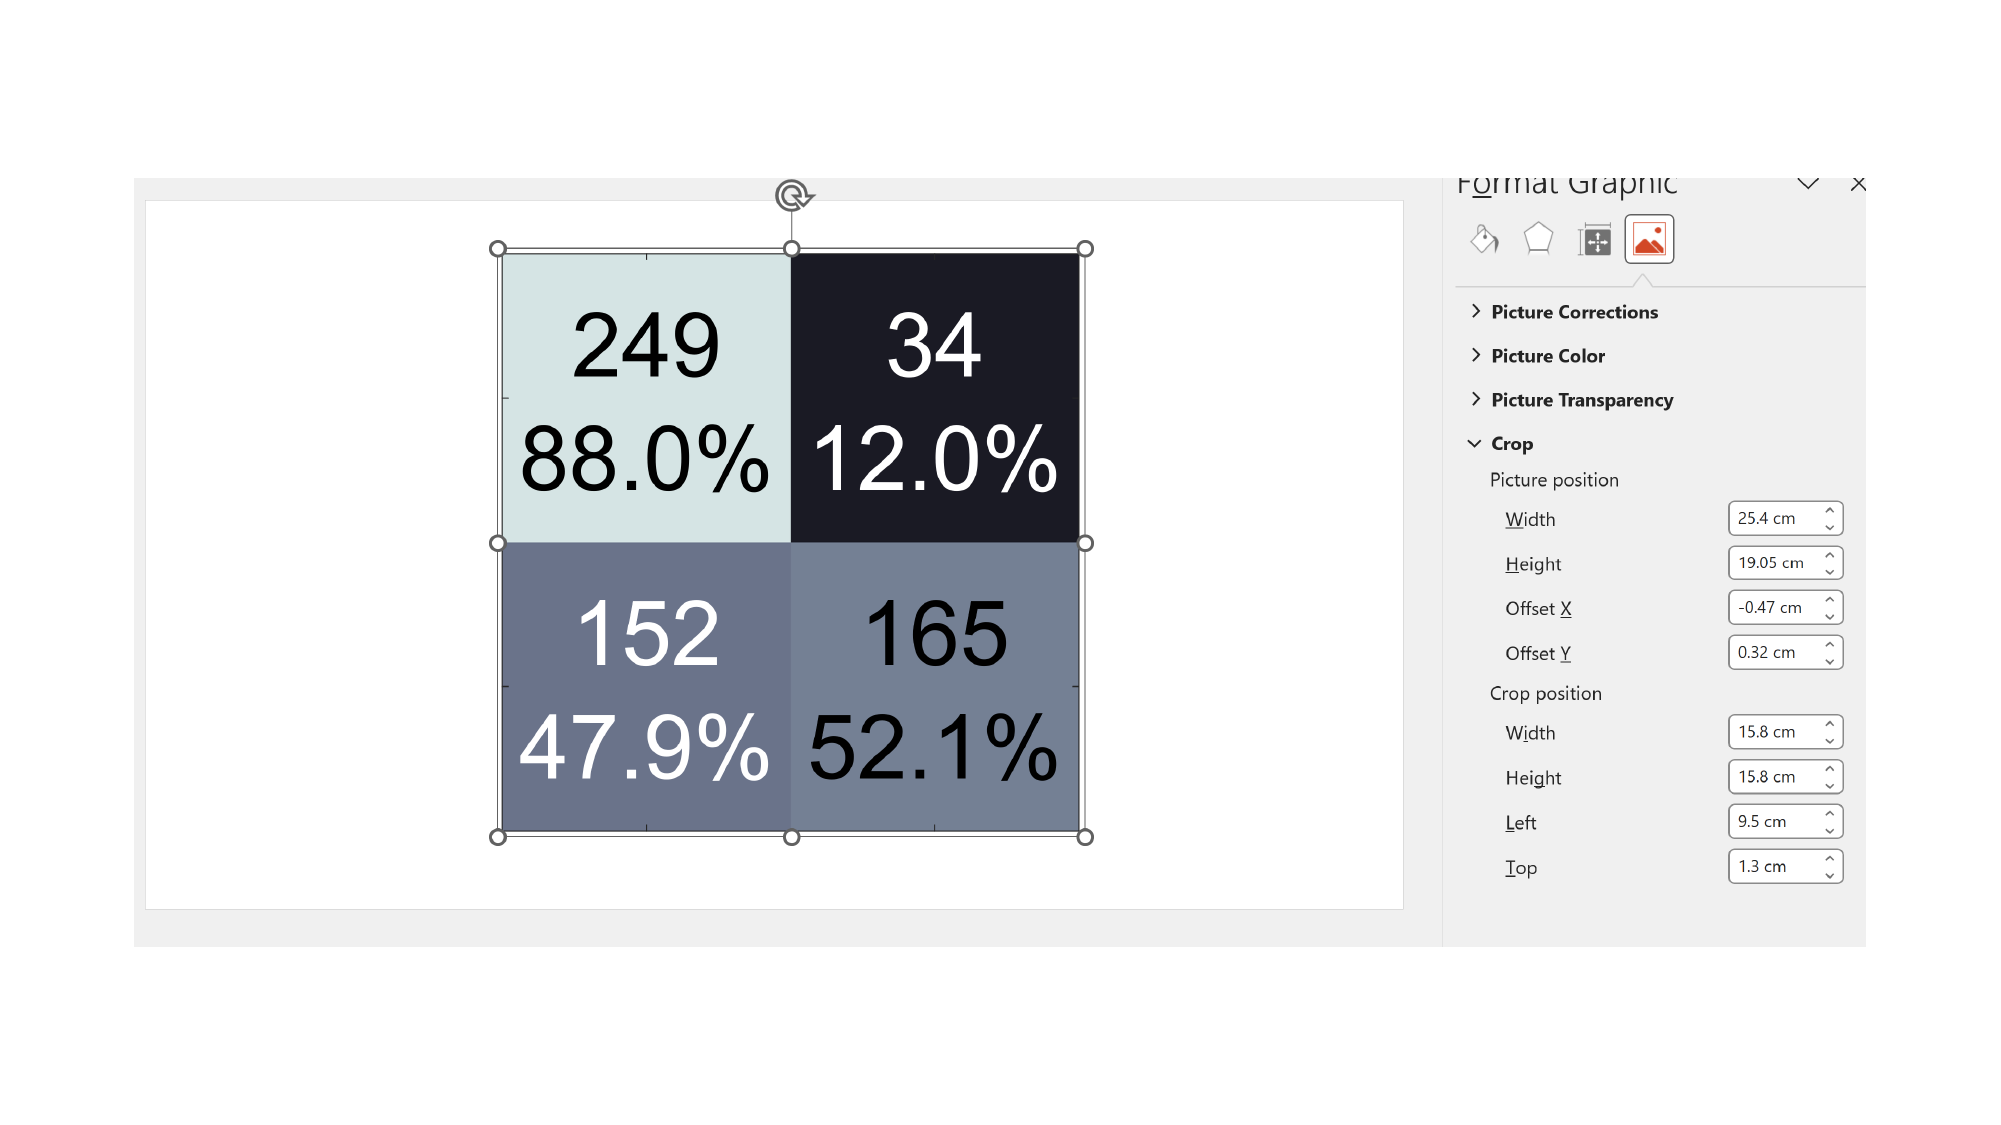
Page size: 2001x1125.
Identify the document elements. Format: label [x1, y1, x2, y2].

picture [134, 178, 1866, 947]
